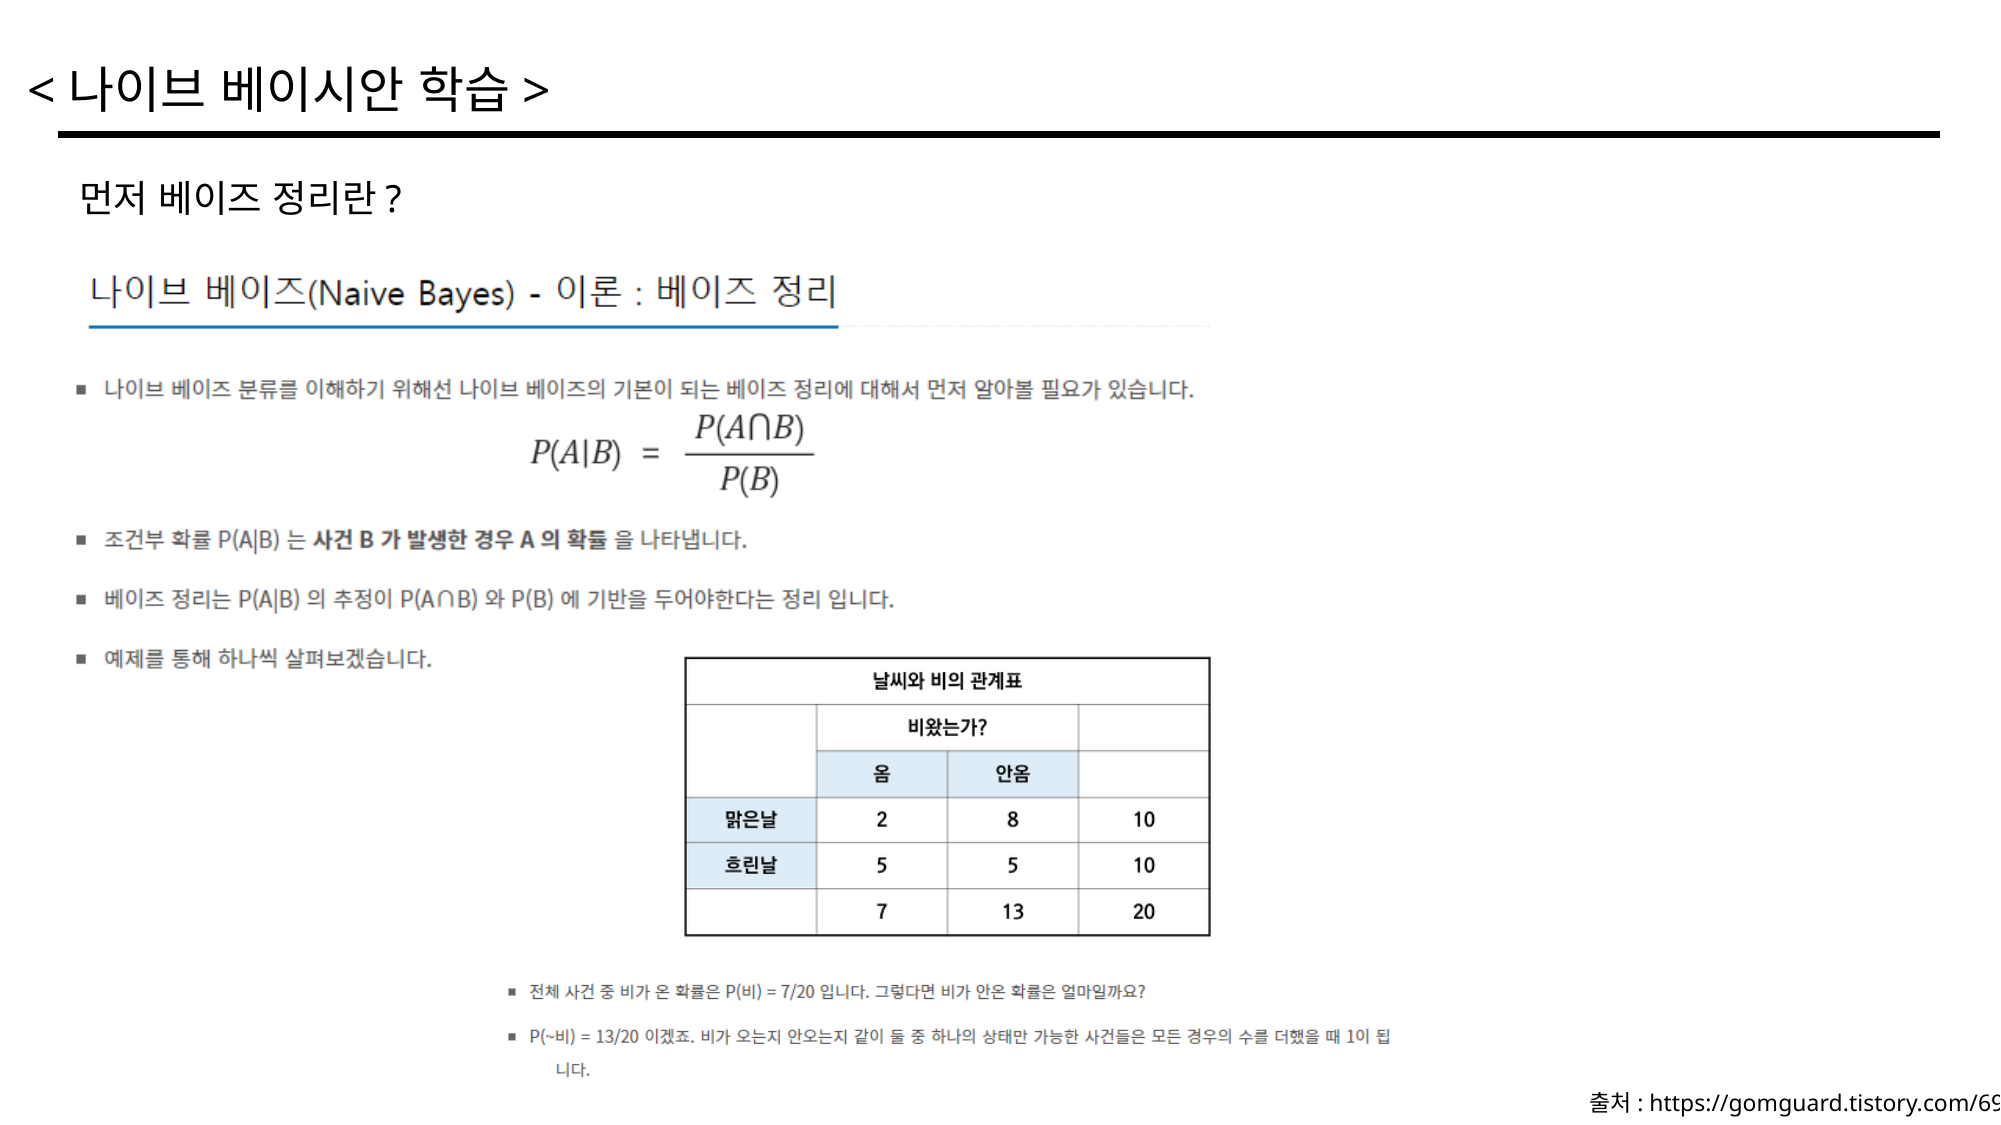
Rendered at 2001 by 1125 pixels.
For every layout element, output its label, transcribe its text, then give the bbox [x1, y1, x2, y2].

picture [36, 260, 1395, 1096]
text_box 출처: https://gomguard.tistory.com/69 [1574, 1080, 2000, 1123]
text_box 먼저 베이즈 정리란? [64, 167, 527, 228]
text_box <나이브 베이시안 학습> [0, 50, 579, 126]
